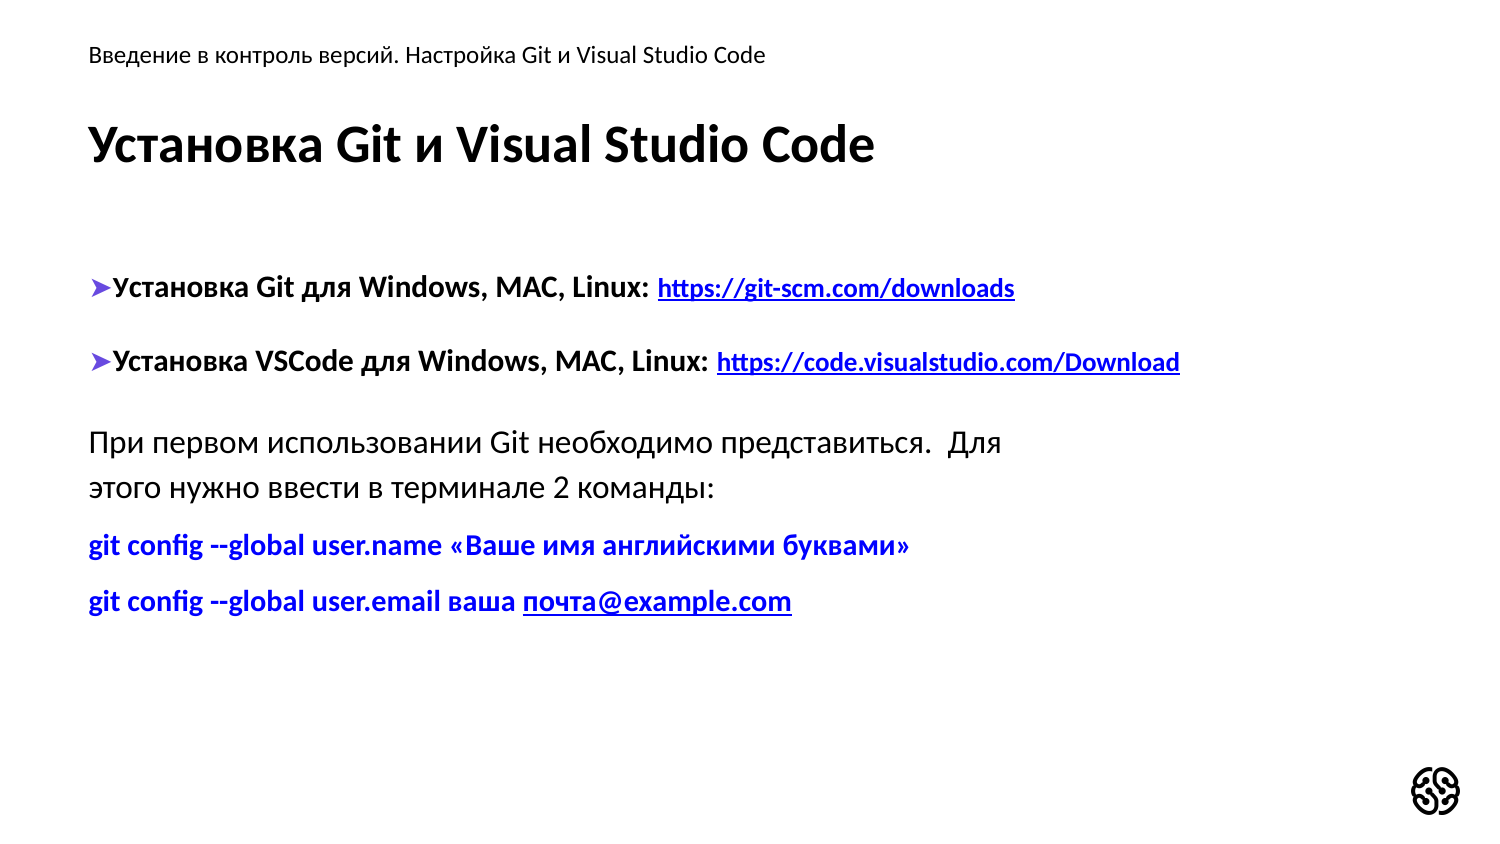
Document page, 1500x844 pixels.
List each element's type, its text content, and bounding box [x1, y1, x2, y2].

title Установка Git и Visual Studio Code [86, 106, 976, 250]
text_box Введение в контроль версий. Настройка Git и Visual Studio Code [86, 36, 845, 69]
text_box ➤Установка Git для Windows, MAC, Linux: https://git-scm.com/downloads ➤Установка VSCode для Windows, MAC, Linux: https://code.visualstudio.com/Download При первом использовании Git необходимо представиться. Для этого нужно ввести в терминале 2 команды: git config --global user.name «Ваше имя английскими буквами» git config --global user.email ваша почта@example.com [86, 263, 1325, 618]
picture [1411, 767, 1460, 815]
